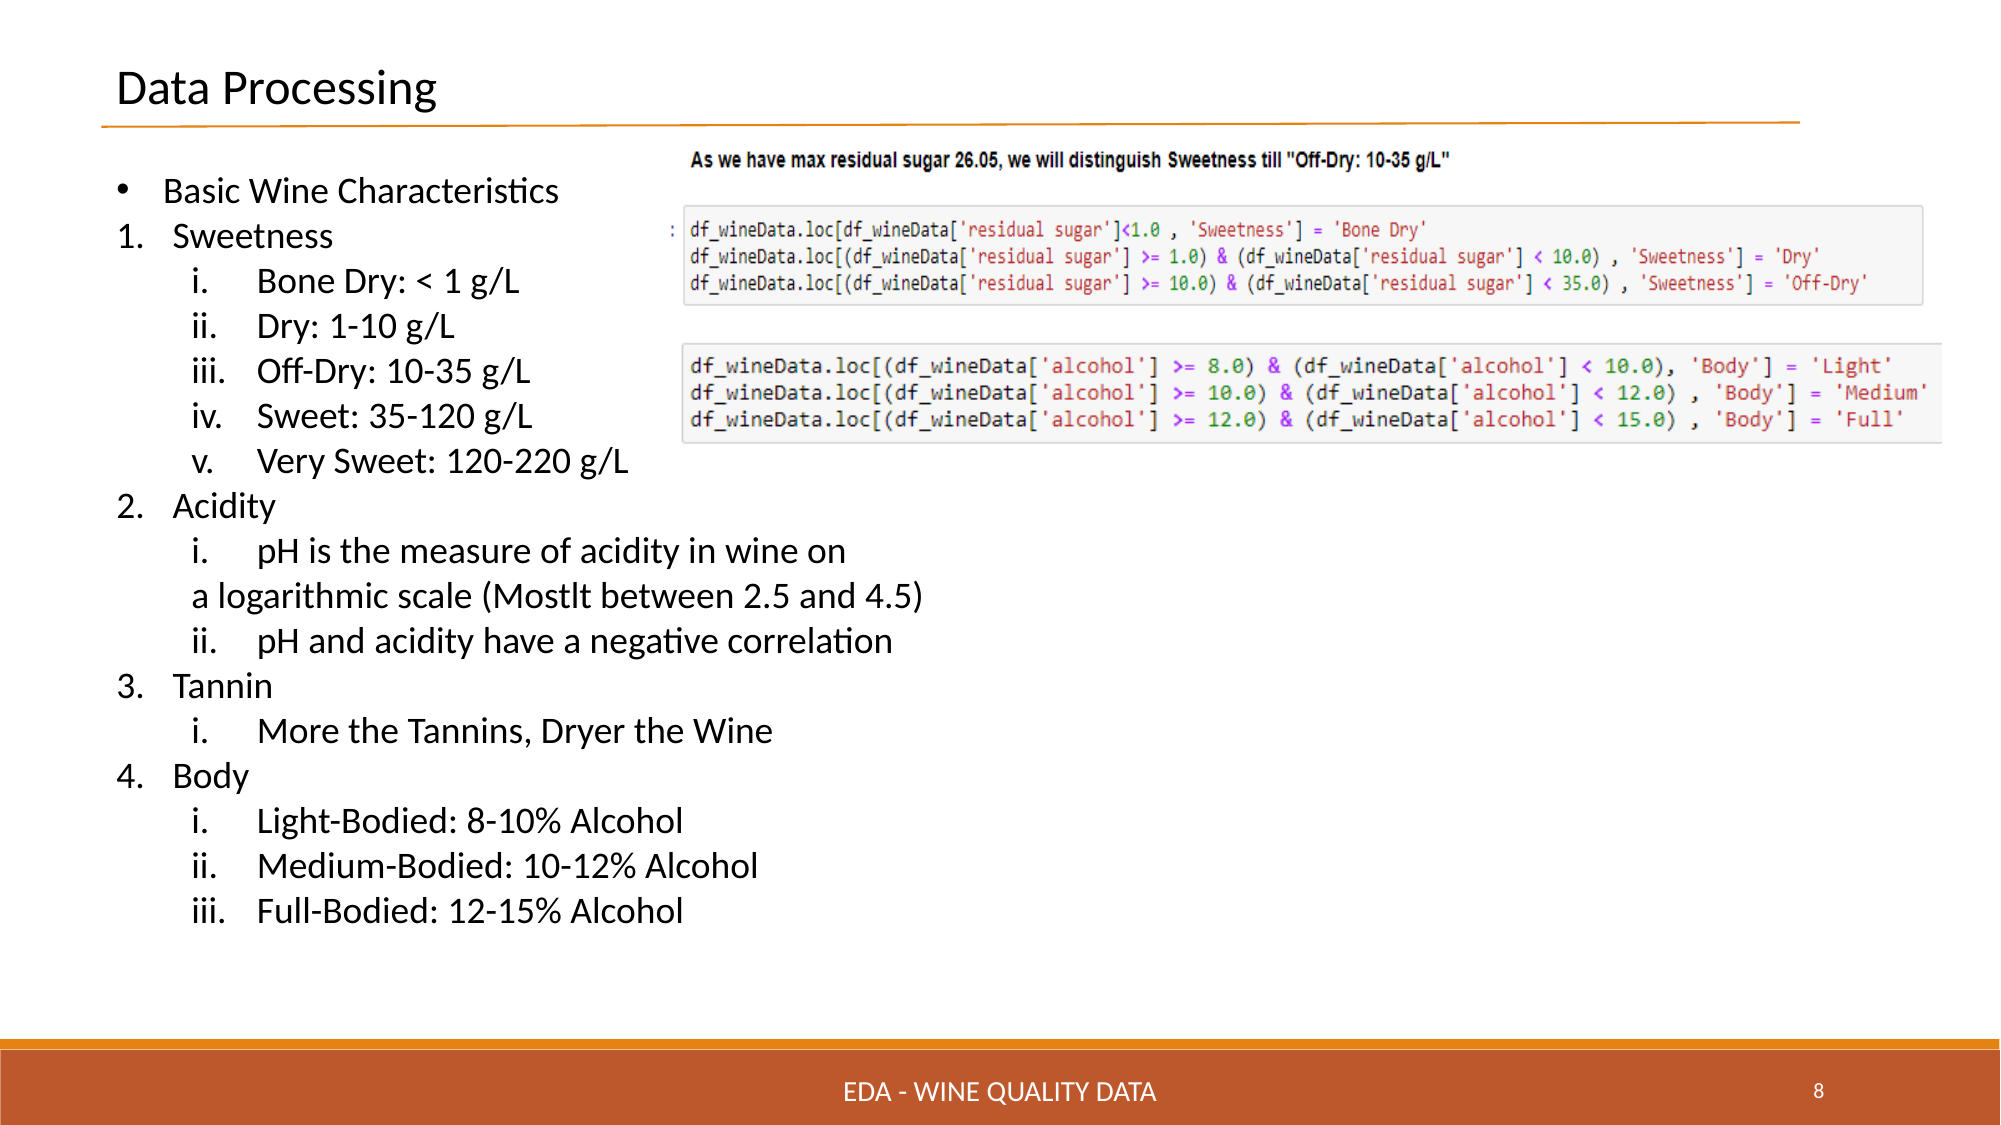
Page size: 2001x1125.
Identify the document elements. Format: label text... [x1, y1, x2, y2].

slide_number 8 [1624, 1059, 1840, 1120]
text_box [100, 121, 1801, 128]
footer EDA - Wine Quality Data [604, 1059, 1396, 1120]
text_box Basic Wine Characteristics Sweetness Bone Dry: < 1 g/L Dry: 1-10 g/L Off-Dry: 10-35 g/L Sweet: 35-120 g/L Very Sweet: 120-220 g/L Acidity pH is the measure of acidity in wine on a logarithmic scale (Mostlt between 2.5 and 4.5) pH and acidity have a negative correlation Tannin More the Tannins, Dryer the Wine Body Light-Bodied: 8-10% Alcohol Medium-Bodied: 10-12% Alcohol Full-Bodied: 12-15% Alcohol [101, 158, 977, 939]
text_box Data Processing [101, 46, 1405, 120]
picture [670, 337, 1943, 456]
picture [670, 132, 1931, 317]
